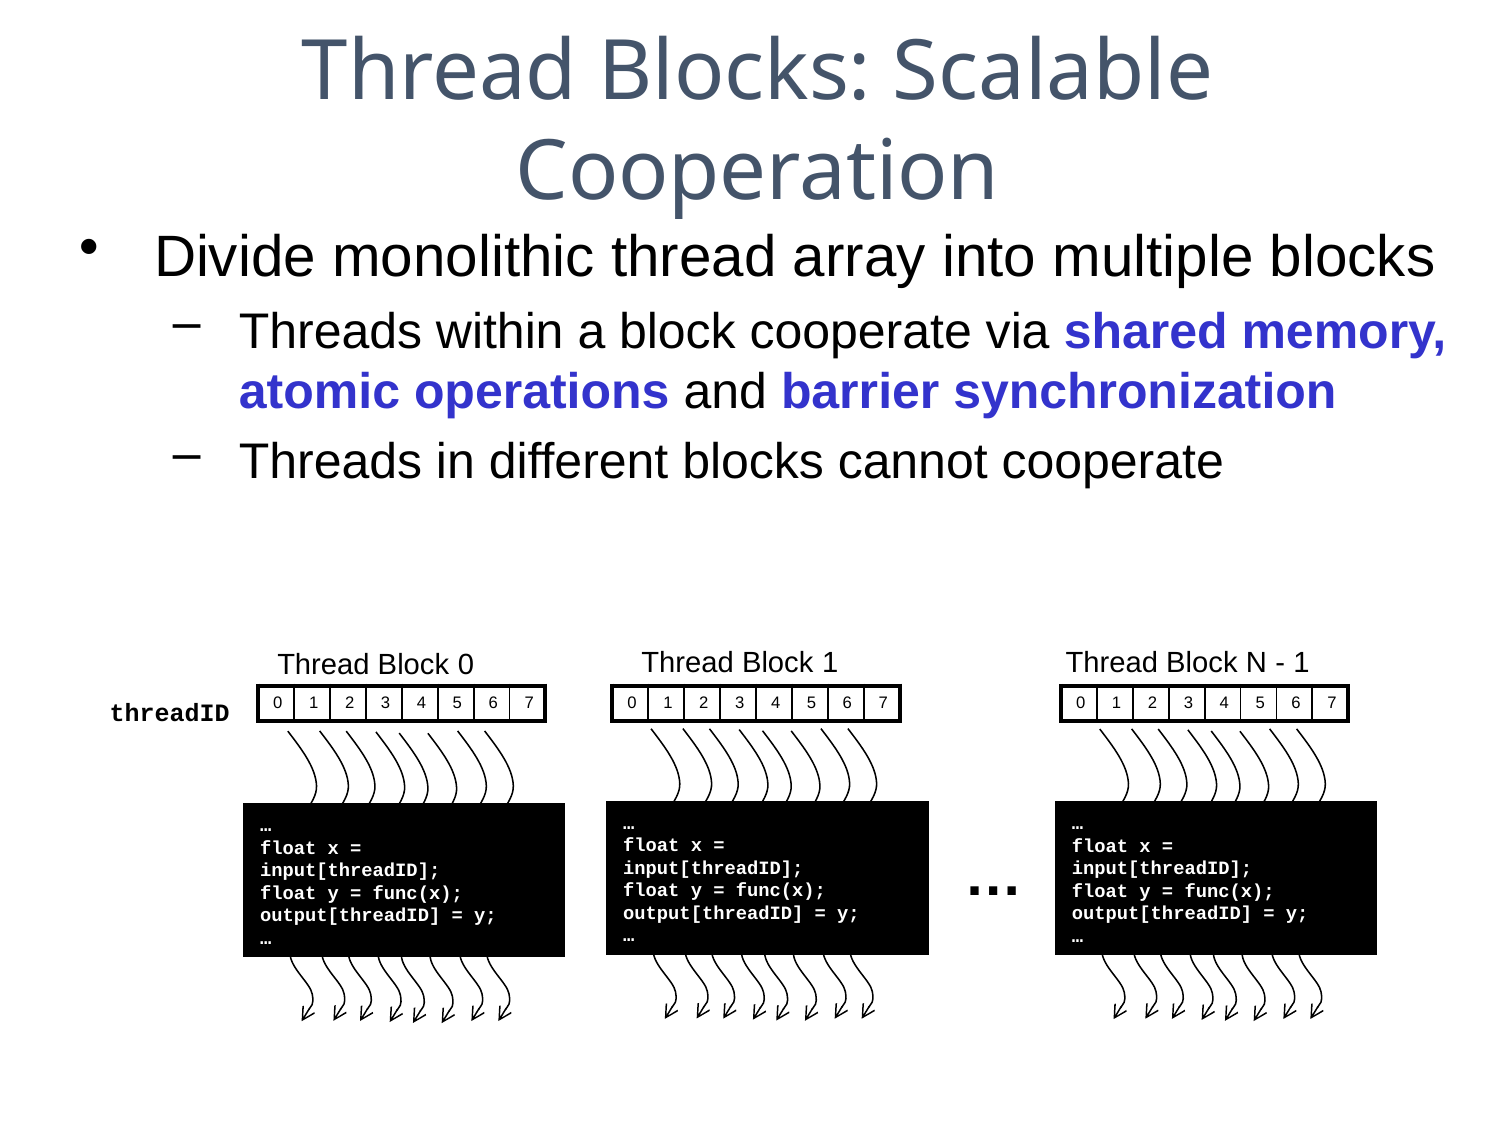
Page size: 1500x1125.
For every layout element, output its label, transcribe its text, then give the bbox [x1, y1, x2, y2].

table_header 3 [721, 688, 755, 719]
text_box Thread Block 1 [626, 649, 854, 684]
table_header 3 [1170, 688, 1204, 719]
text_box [94, 688, 564, 1024]
table_header 1 [649, 688, 683, 719]
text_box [608, 728, 927, 1021]
text_box … [949, 829, 1038, 915]
table_header 2 [1134, 688, 1168, 719]
text_box Thread Blocks: Scalable Cooperation [51, 68, 1465, 164]
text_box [1057, 728, 1376, 1022]
table_header 4 [1206, 688, 1240, 719]
table_header 2 [685, 688, 719, 719]
table_header 5 [793, 688, 827, 719]
table_header 1 [1098, 688, 1132, 719]
text_box Thread Block N - 1 [1050, 649, 1325, 686]
table_header 6 [829, 688, 863, 719]
table_header 7 [1313, 688, 1346, 719]
table_header 4 [757, 688, 791, 719]
text_box Divide monolithic thread array into multiple blocks Threads within a block cooperate via shared memory, atomic operations and barrier synchronization Threads in different blocks cannot cooperate [64, 210, 1477, 649]
table_header 0 [614, 688, 647, 719]
text_box Thread Block 0 [262, 649, 489, 684]
table_header 0 [1063, 688, 1096, 719]
table_header 5 [1241, 688, 1276, 719]
table_header 6 [1277, 688, 1311, 719]
table_header 7 [865, 688, 898, 719]
